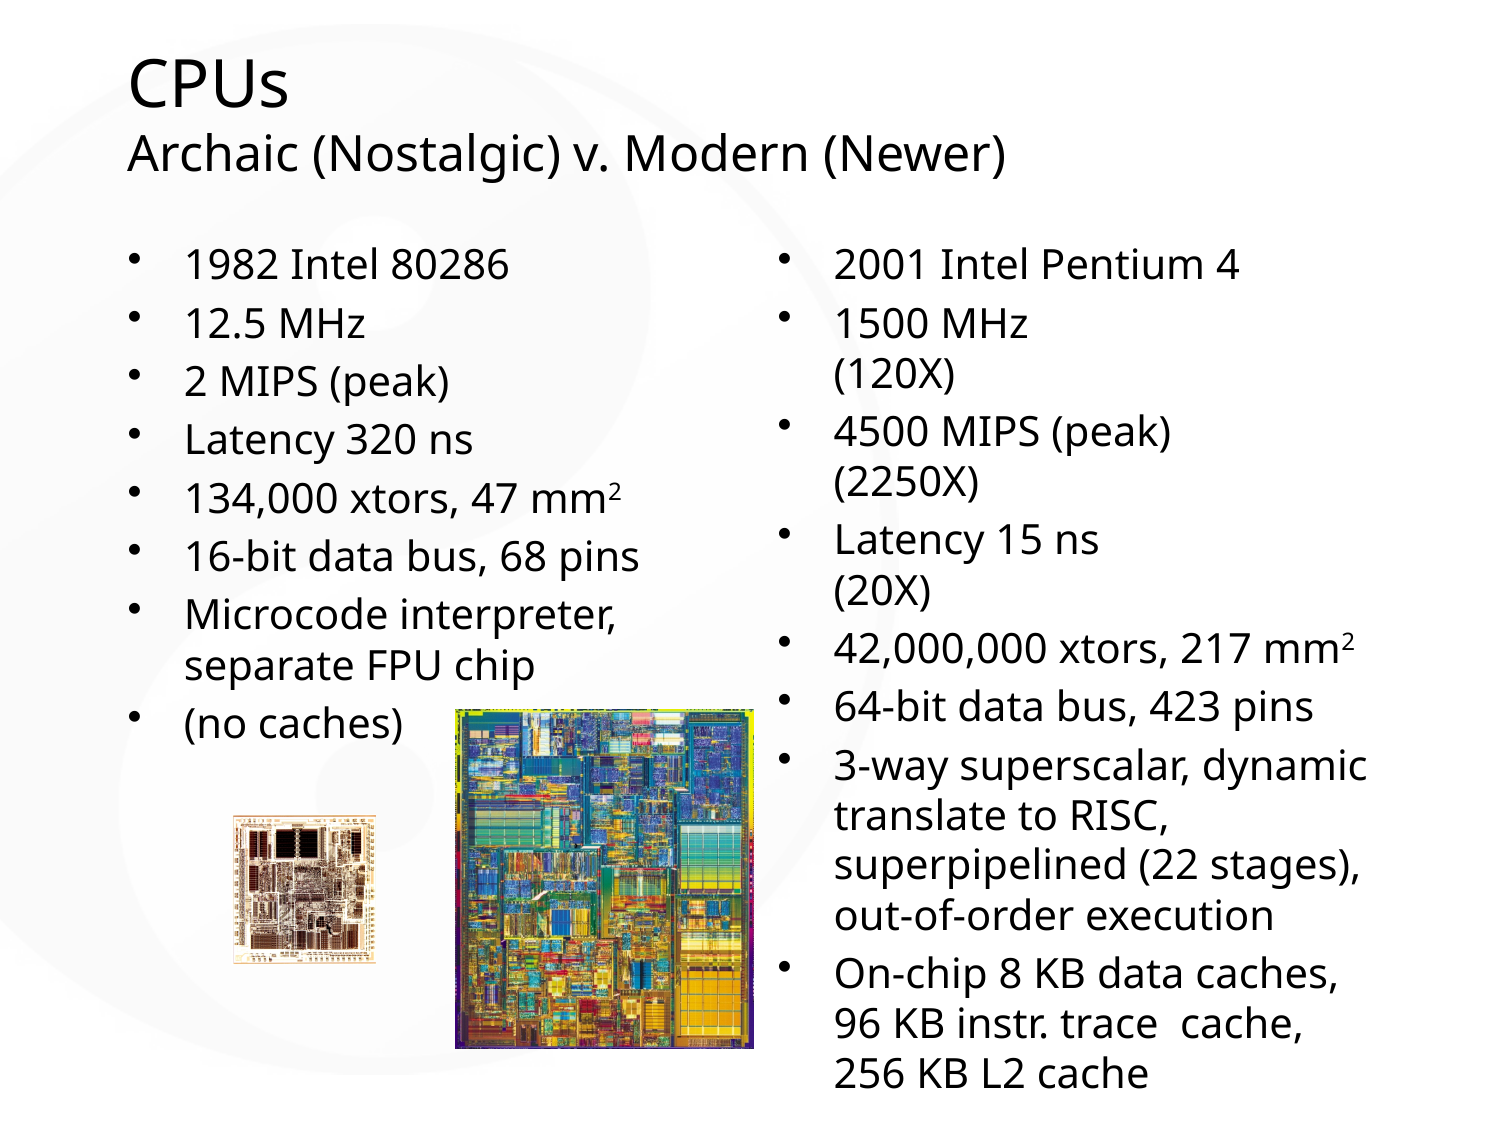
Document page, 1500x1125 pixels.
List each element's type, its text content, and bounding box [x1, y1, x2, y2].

picture [231, 814, 377, 965]
list 1982 Intel 80286 12.5 MHz 2 MIPS (peak) Latency 320 ns 134,000 xtors, 47 mm2 16-bit data bus, 68 pins Microcode interpreter, separate FPU chip (no caches) [112, 230, 738, 1055]
picture [454, 709, 754, 1049]
title CPUs Archaic (Nostalgic) v. Modern (Newer) [112, 48, 1388, 174]
list 2001 Intel Pentium 4 1500 MHz (120X) 4500 MIPS (peak) (2250X) Latency 15 ns (20X) 42,000,000 xtors, 217 mm2 64-bit data bus, 423 pins 3-way superscalar, dynamic translate to RISC, superpipelined (22 stages), out-of-order execution On-chip 8 KB data caches, 96 KB instr. trace cache, 256 KB L2 cache [762, 230, 1388, 1055]
